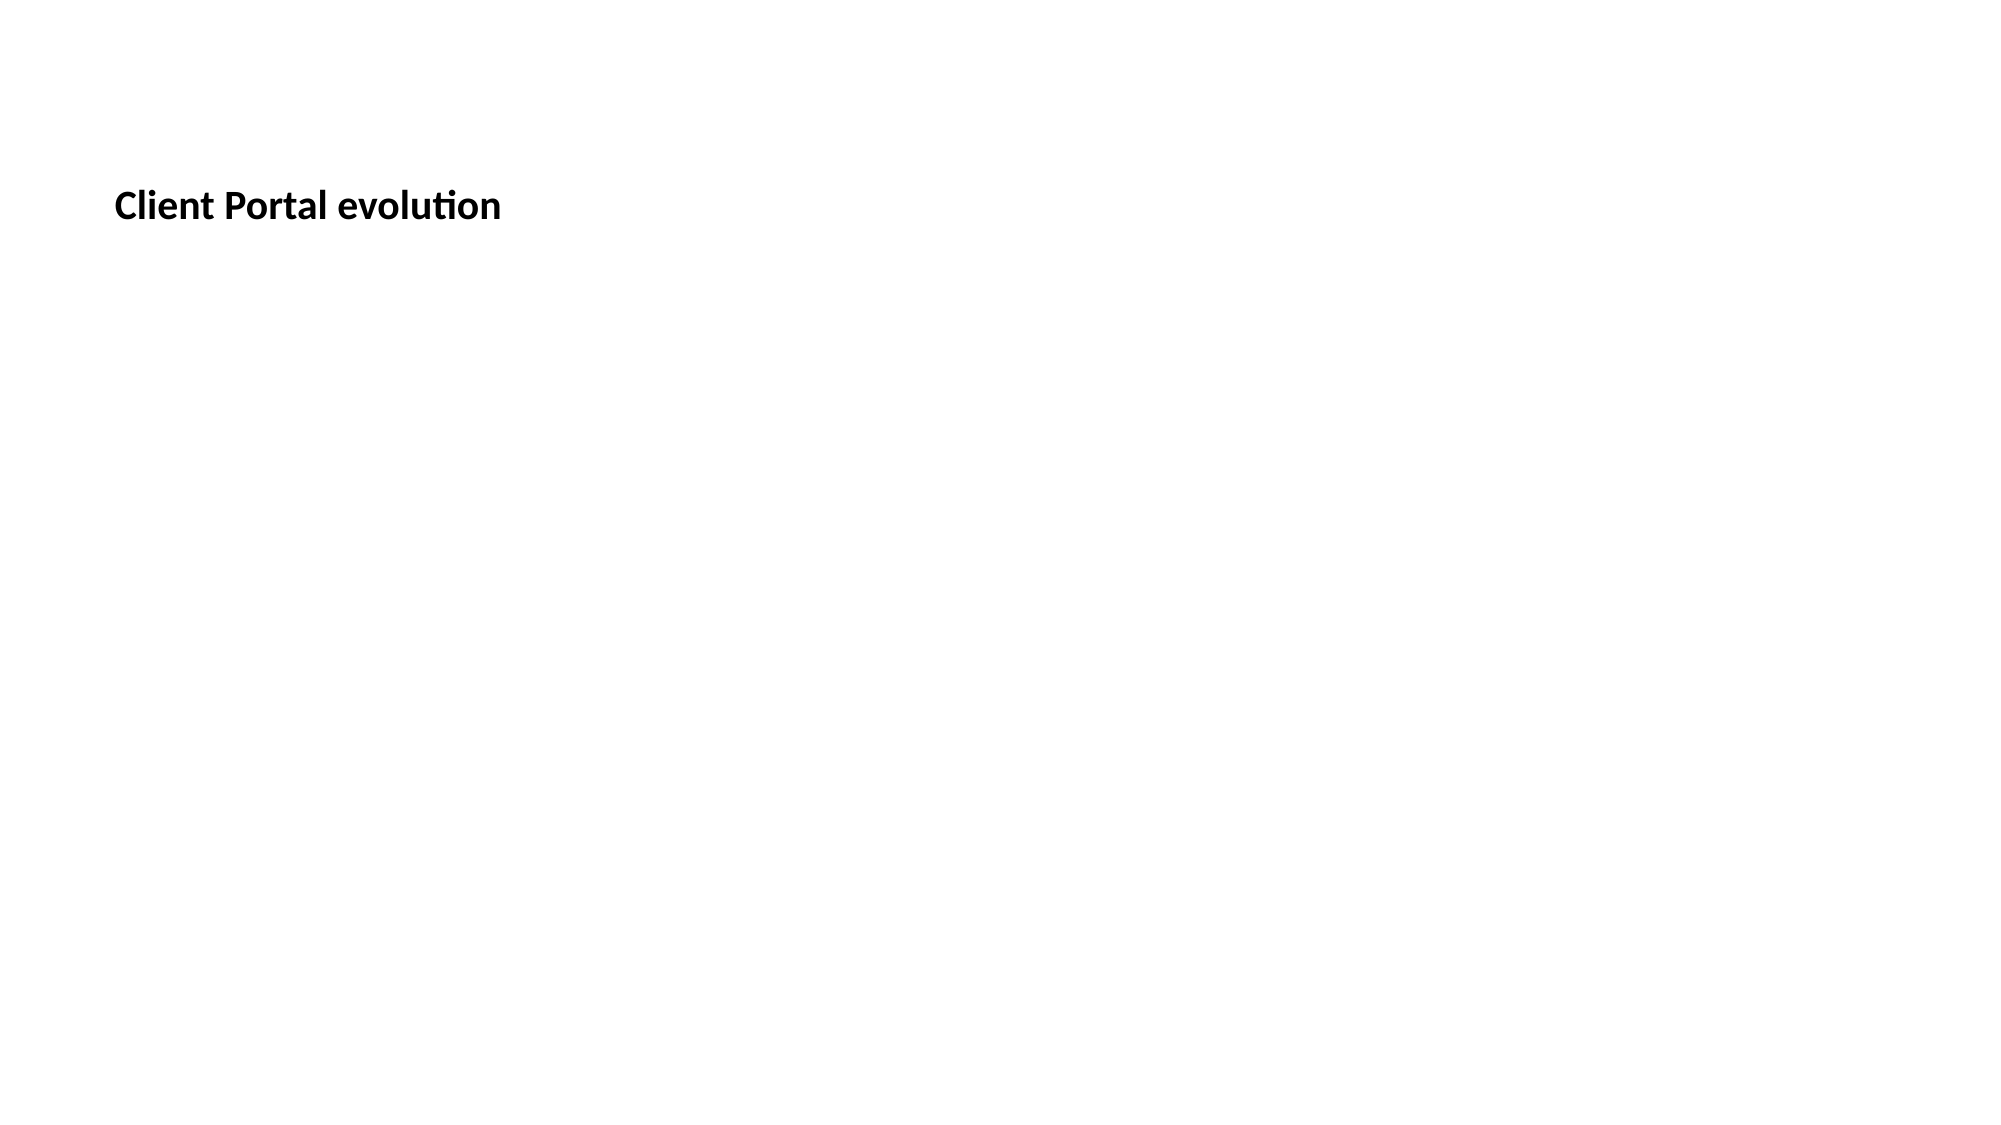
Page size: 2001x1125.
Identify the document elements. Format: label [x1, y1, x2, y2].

title [99, 44, 758, 236]
